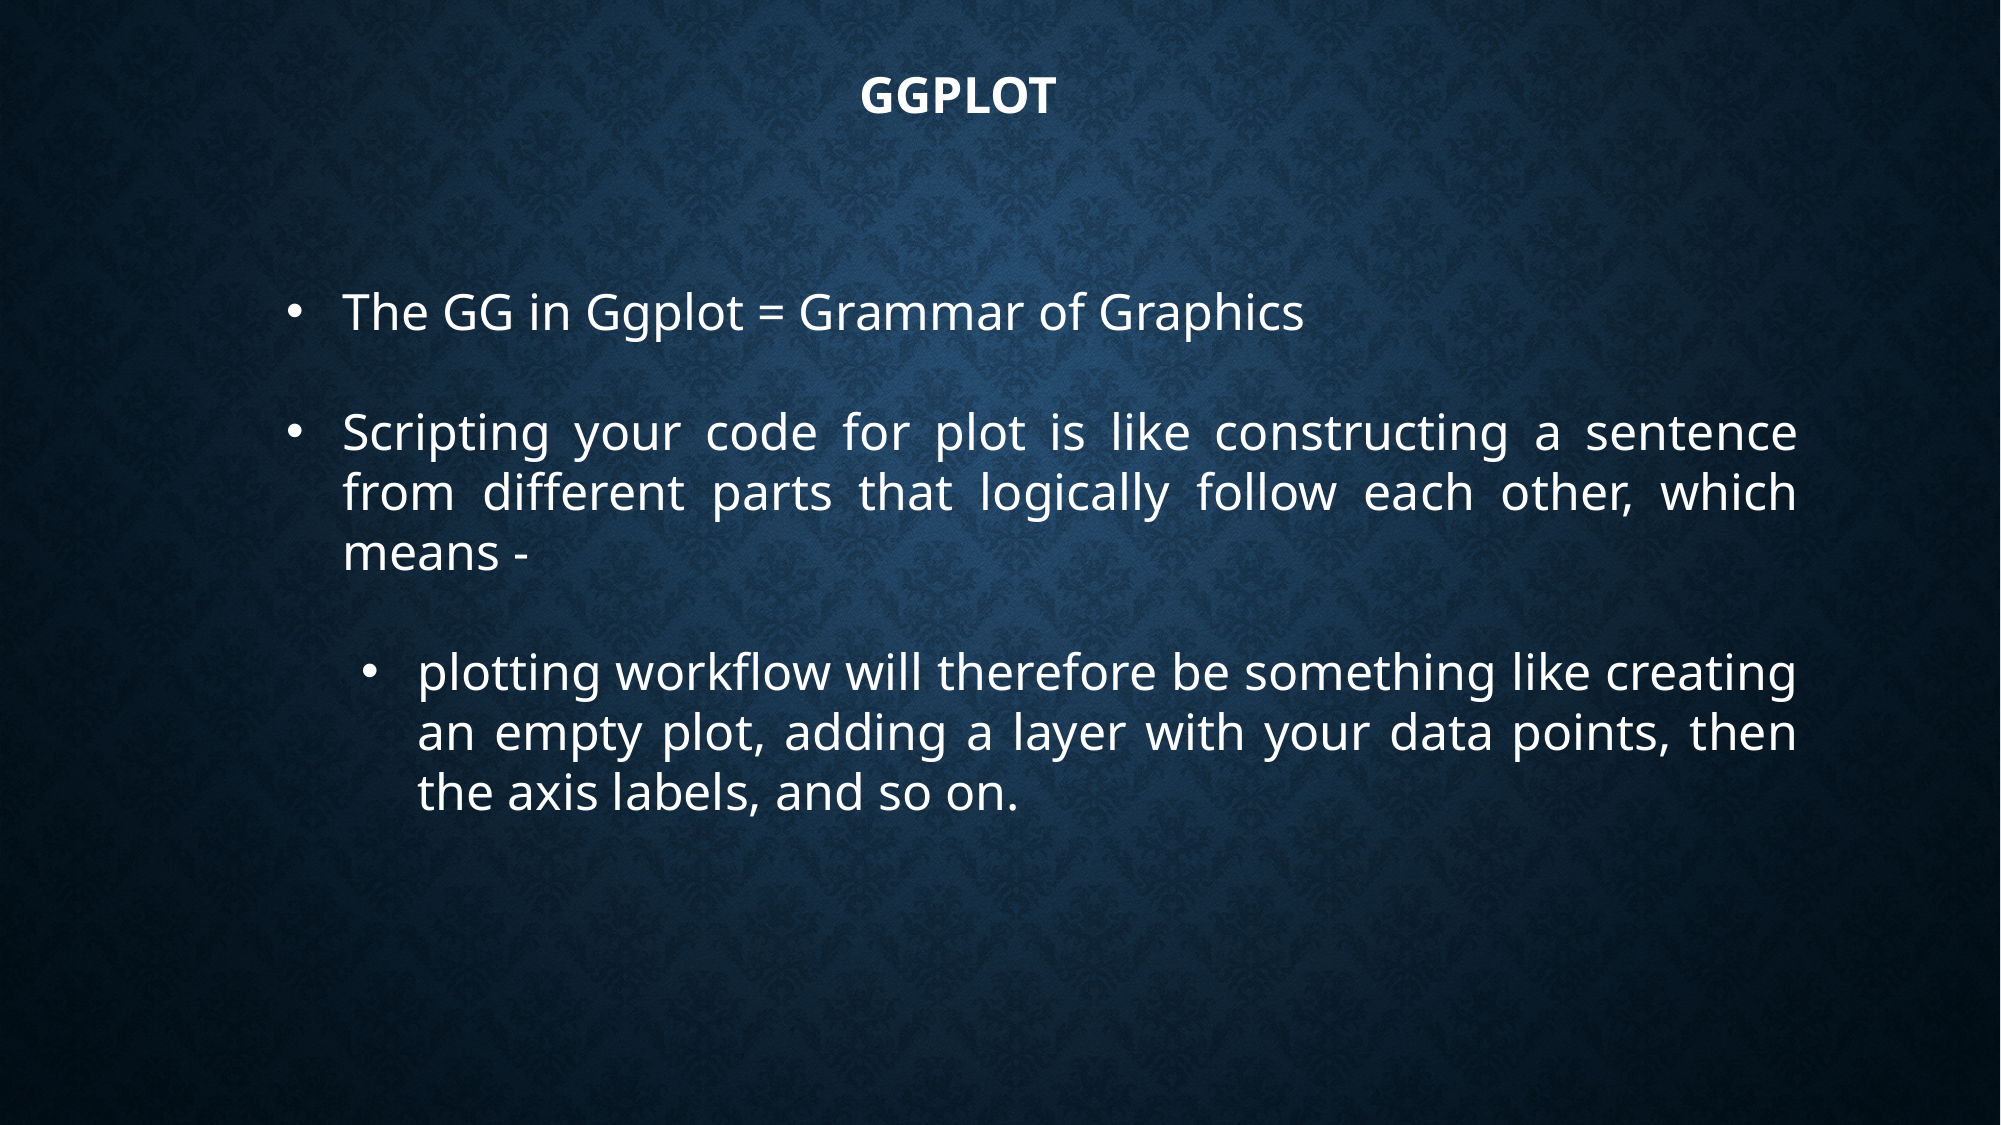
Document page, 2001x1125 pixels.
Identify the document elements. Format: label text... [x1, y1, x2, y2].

text_box The GG in Ggplot = Grammar of Graphics Scripting your code for plot is like constructing a sentence from different parts that logically follow each other, which means - plotting workflow will therefore be something like creating an empty plot, adding a layer with your data points, then the axis labels, and so on. [271, 273, 1815, 828]
title GGPLOT [608, 58, 1309, 132]
